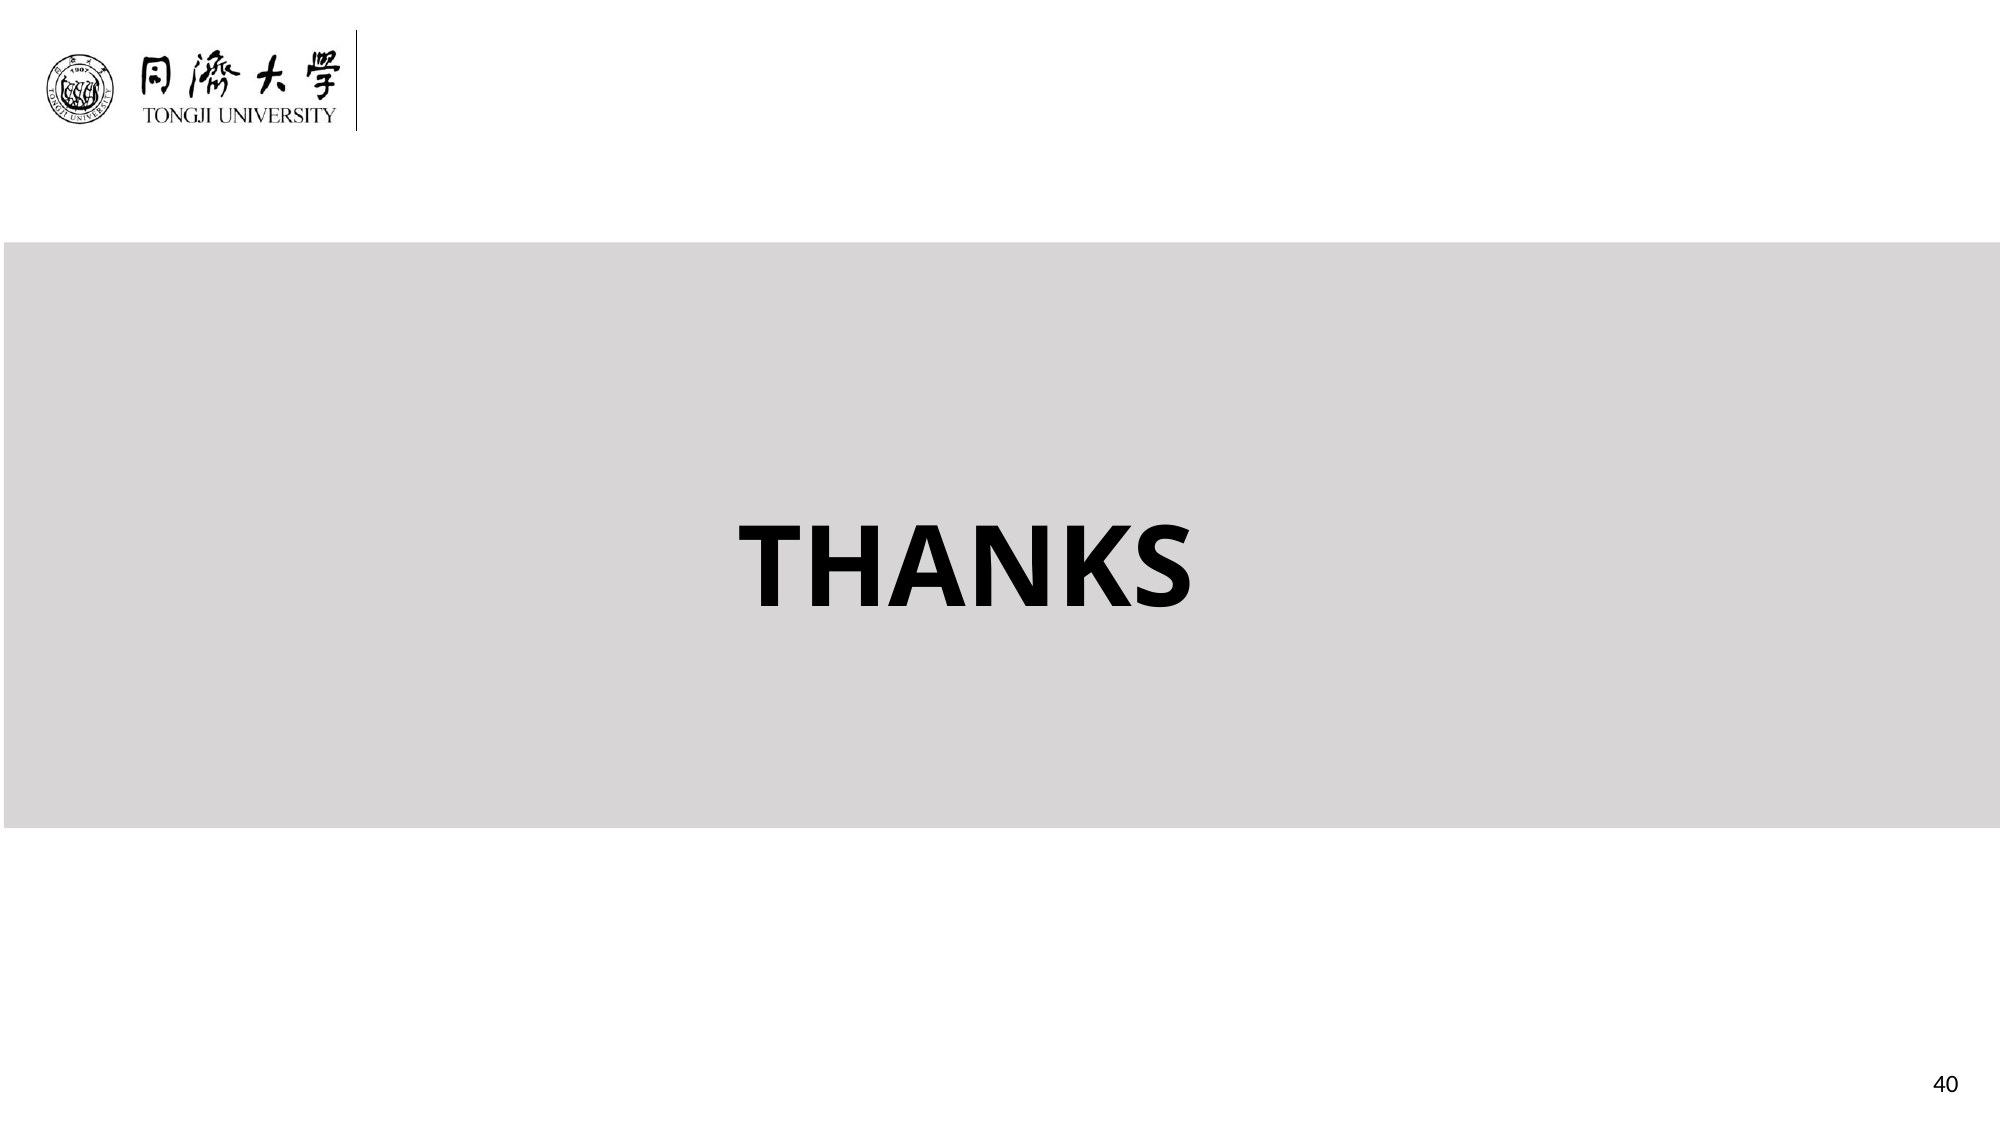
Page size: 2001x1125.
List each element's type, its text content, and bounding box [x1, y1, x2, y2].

slide_number 40 [1898, 1053, 1974, 1113]
text_box [3, 241, 2000, 829]
text_box THANKS [722, 486, 1278, 637]
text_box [33, 29, 357, 132]
